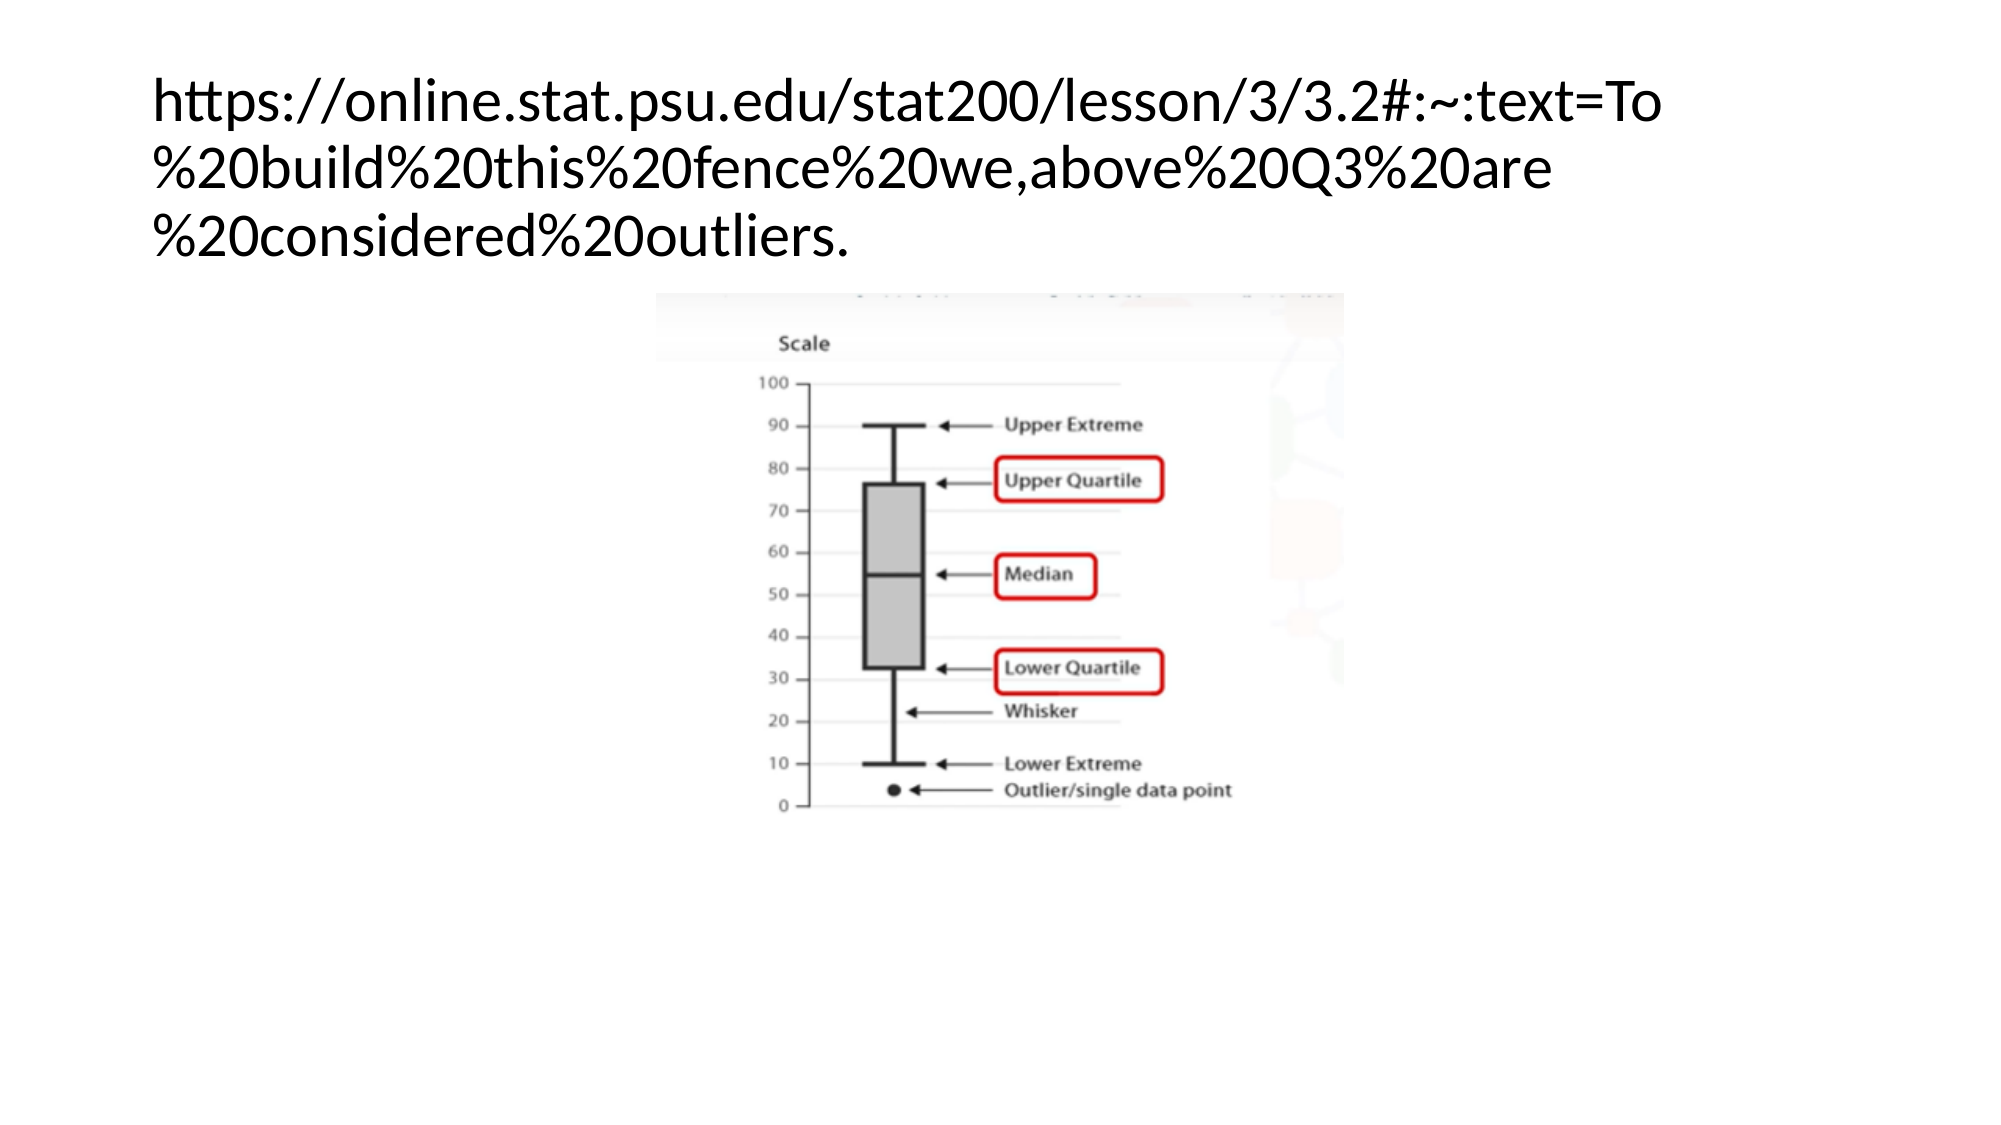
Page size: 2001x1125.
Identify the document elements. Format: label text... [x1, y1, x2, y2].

picture [655, 293, 1345, 832]
title https://online.stat.psu.edu/stat200/lesson/3/3.2#:~:text=To%20build%20this%20fence%20we,above%20Q3%20are%20considered%20outliers. [137, 59, 1863, 278]
